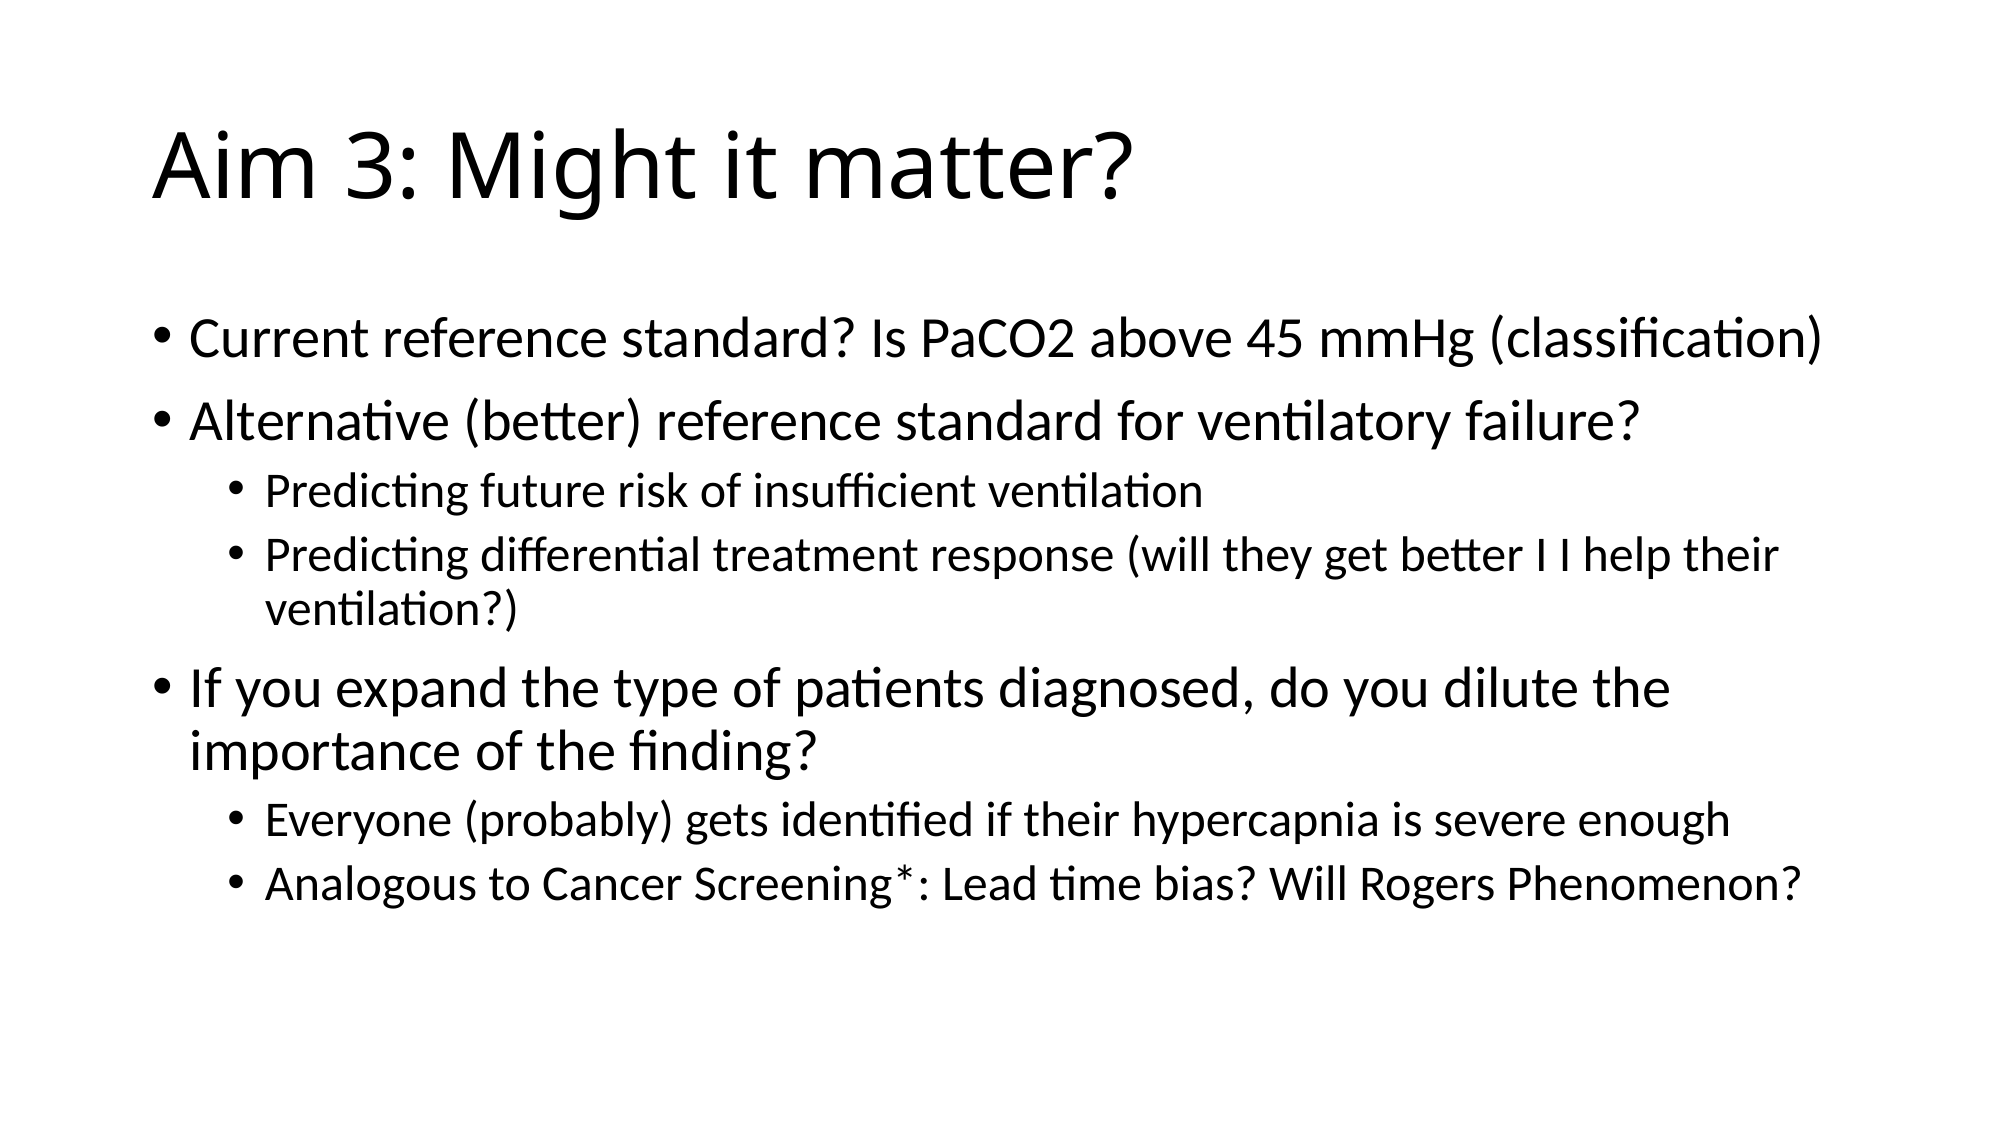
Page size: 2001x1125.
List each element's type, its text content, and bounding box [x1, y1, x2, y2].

title Aim 3: Might it matter? [137, 59, 1863, 278]
list Current reference standard? Is PaCO2 above 45 mmHg (classification) Alternative (better) reference standard for ventilatory failure? Predicting future risk of insufficient ventilation Predicting differential treatment response (will they get better I I help their ventilation?) If you expand the type of patients diagnosed, do you dilute the importance of the finding? Everyone (probably) gets identified if their hypercapnia is severe enough Analogous to Cancer Screening*: Lead time bias? Will Rogers Phenomenon? [137, 299, 1863, 1014]
